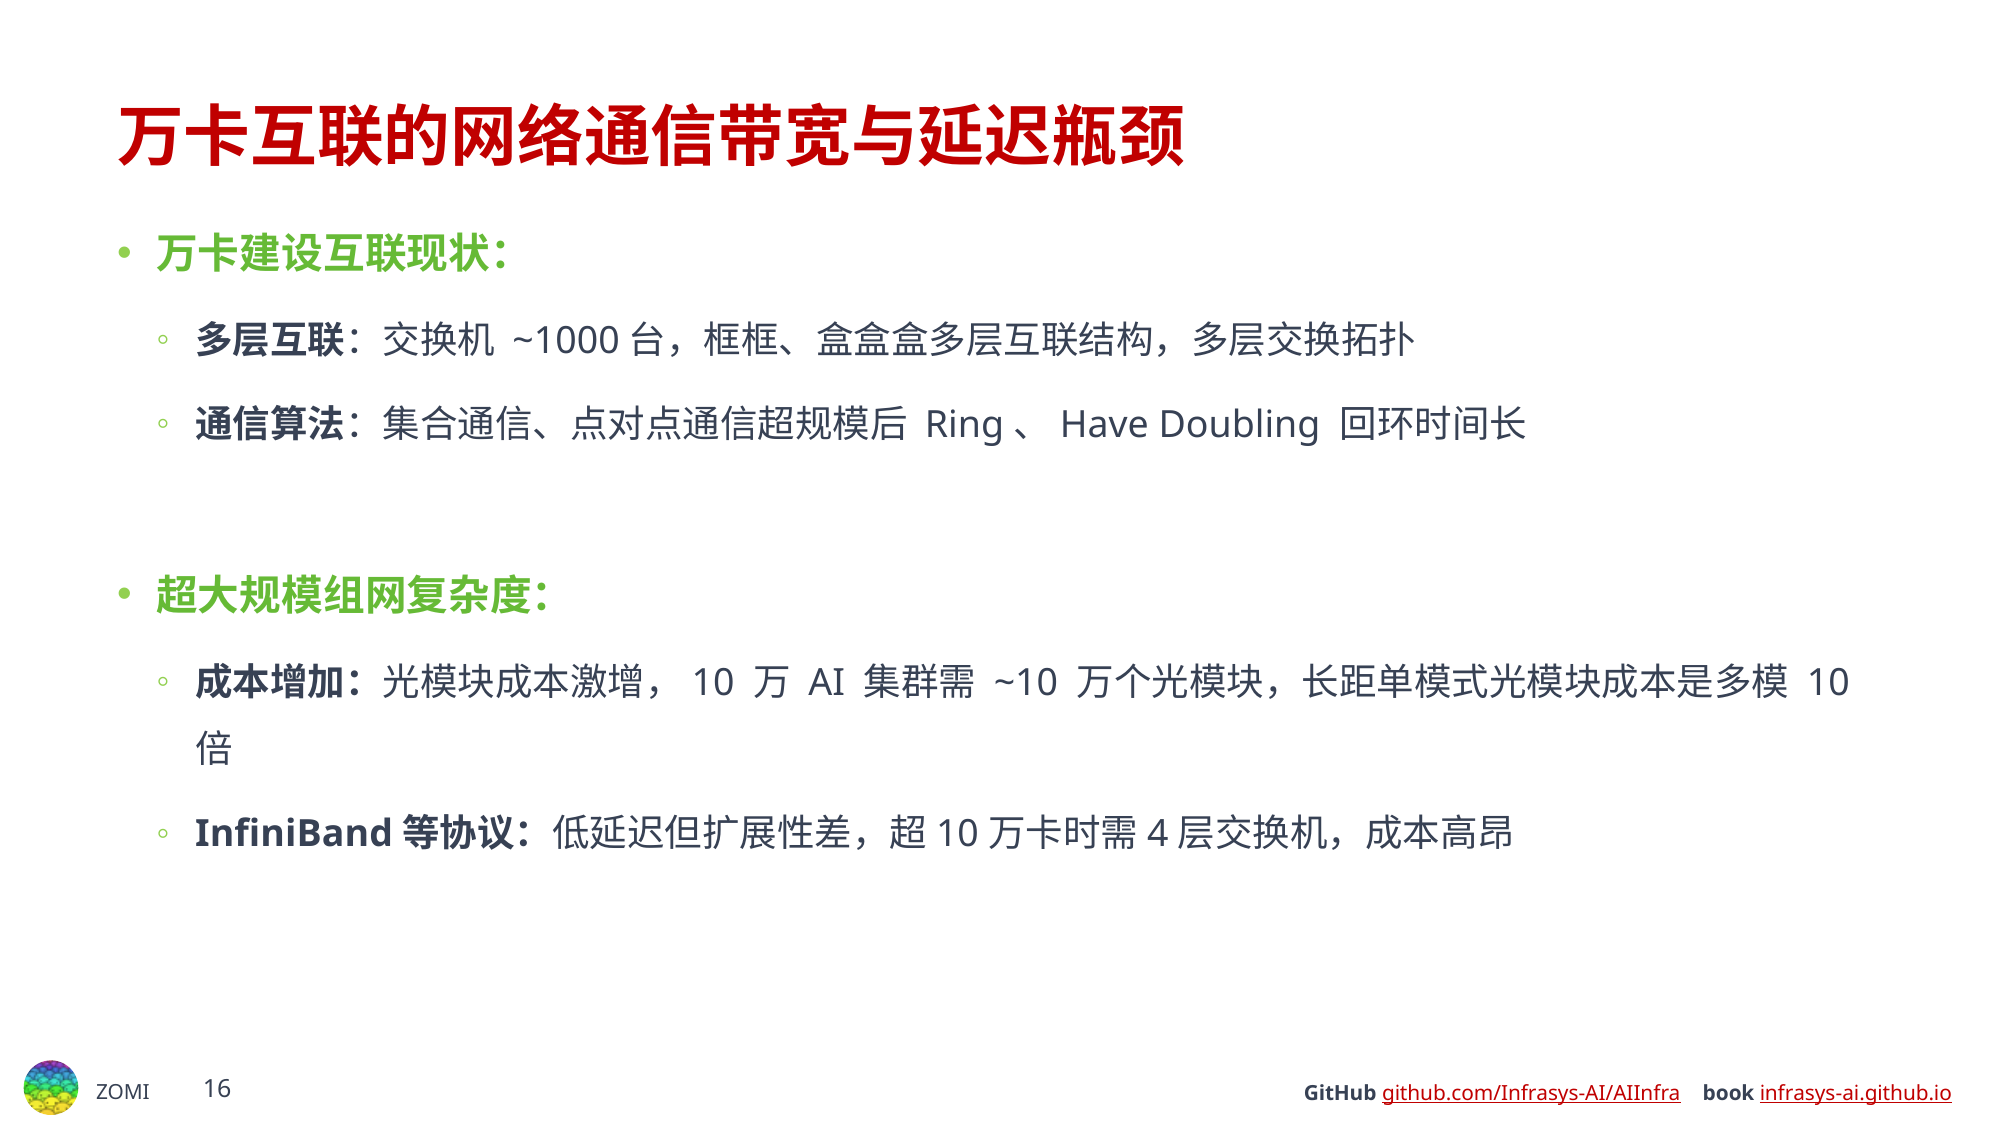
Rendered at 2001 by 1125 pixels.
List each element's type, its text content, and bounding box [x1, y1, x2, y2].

title 万卡互联的网络通信带宽与延迟瓶颈​ [102, 85, 1901, 183]
picture [23, 1060, 79, 1115]
list 万卡建设互联现状： 多层互联：交换机 ~1000台，框框、盒盒盒多层互联结构，多层交换拓扑 通信算法：集合通信、点对点通信超规模后 Ring、Have Doubling 回环时间长 超大规模组网复杂度​​： 成本增加：光模块成本激增，10 万 AI 集群需 ~10 万个光模块，长距单模式光模块成本是多模 10 倍 InfiniBand​​等协议：低延迟但扩展性差，超10万卡时需4层交换机，成本高昂 [102, 204, 1901, 1043]
